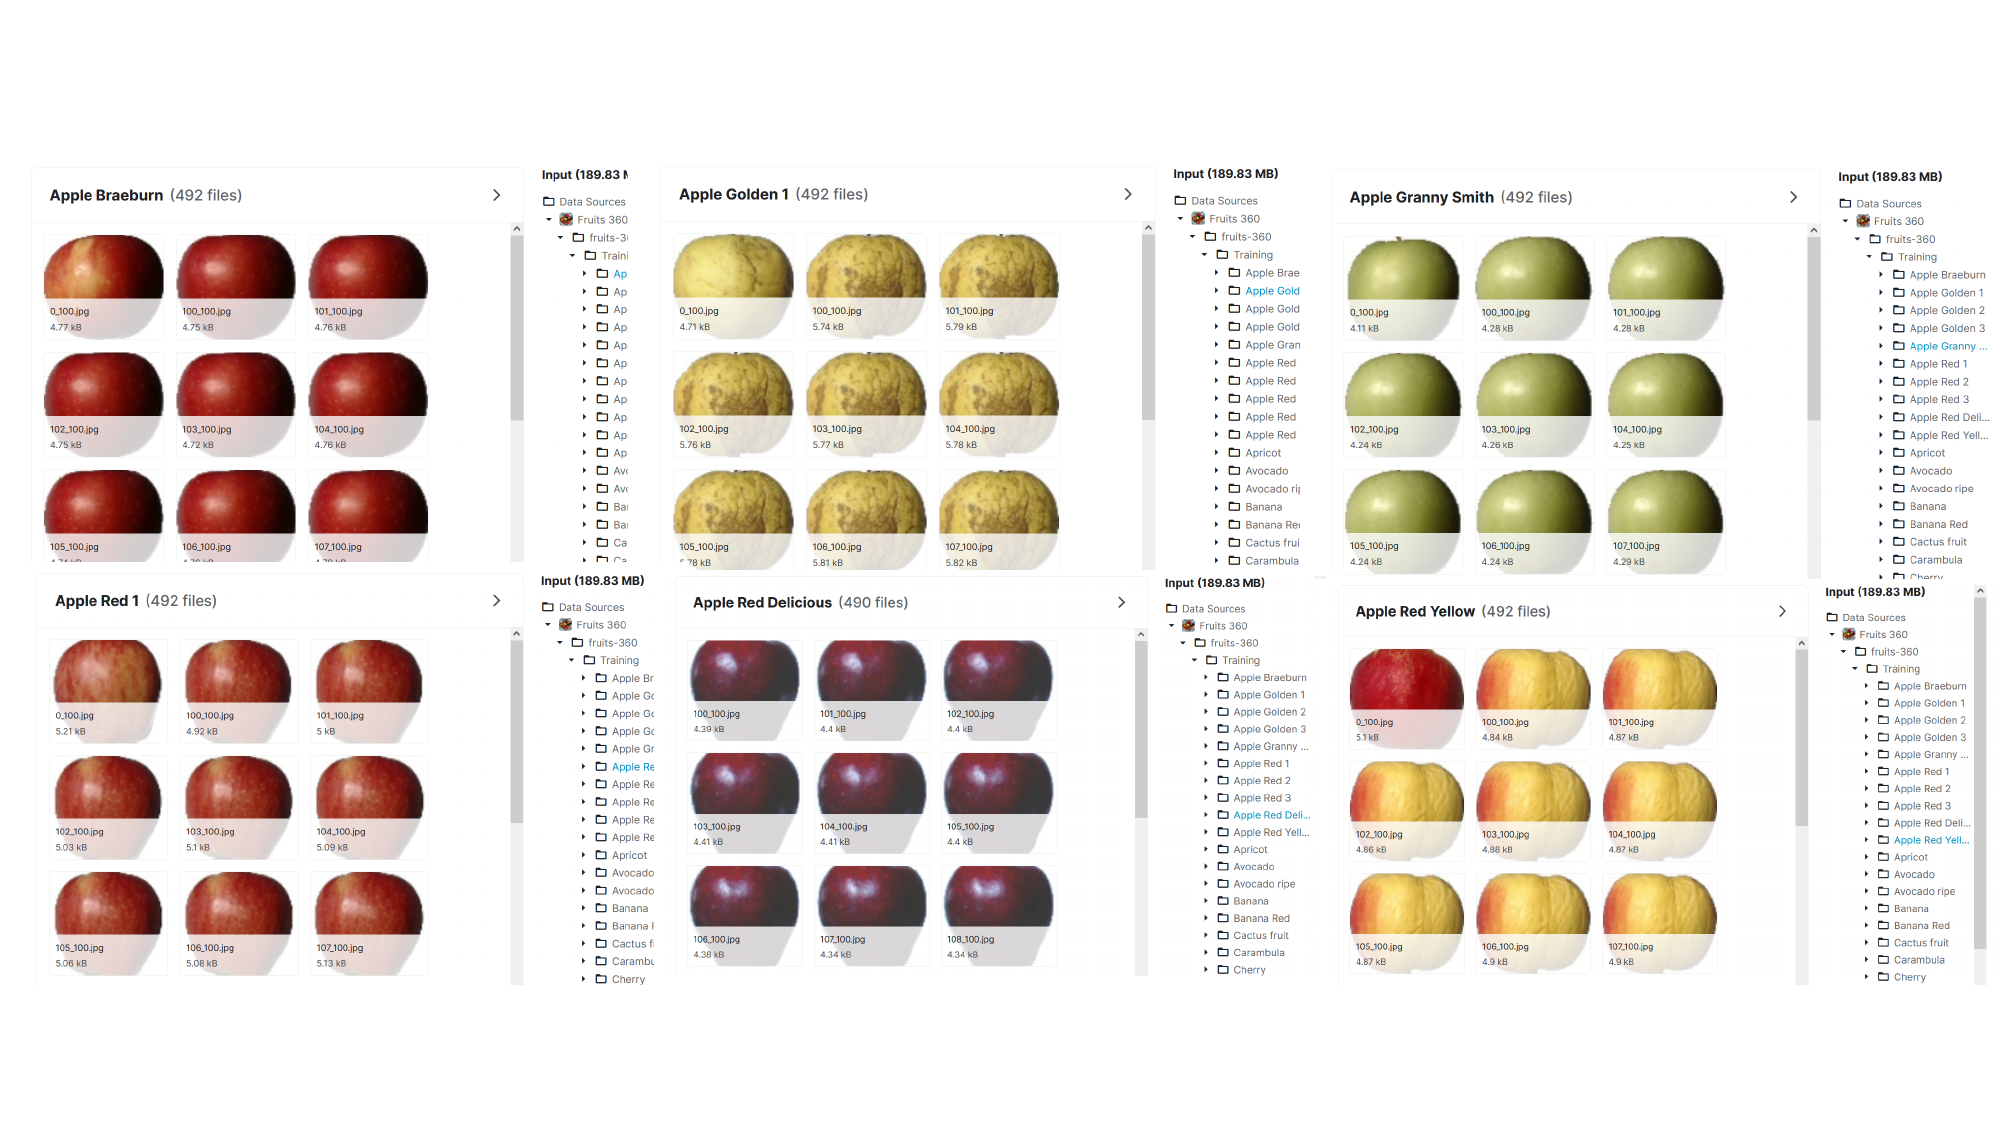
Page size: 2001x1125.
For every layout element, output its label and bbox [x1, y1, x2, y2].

picture [0, 157, 2000, 985]
